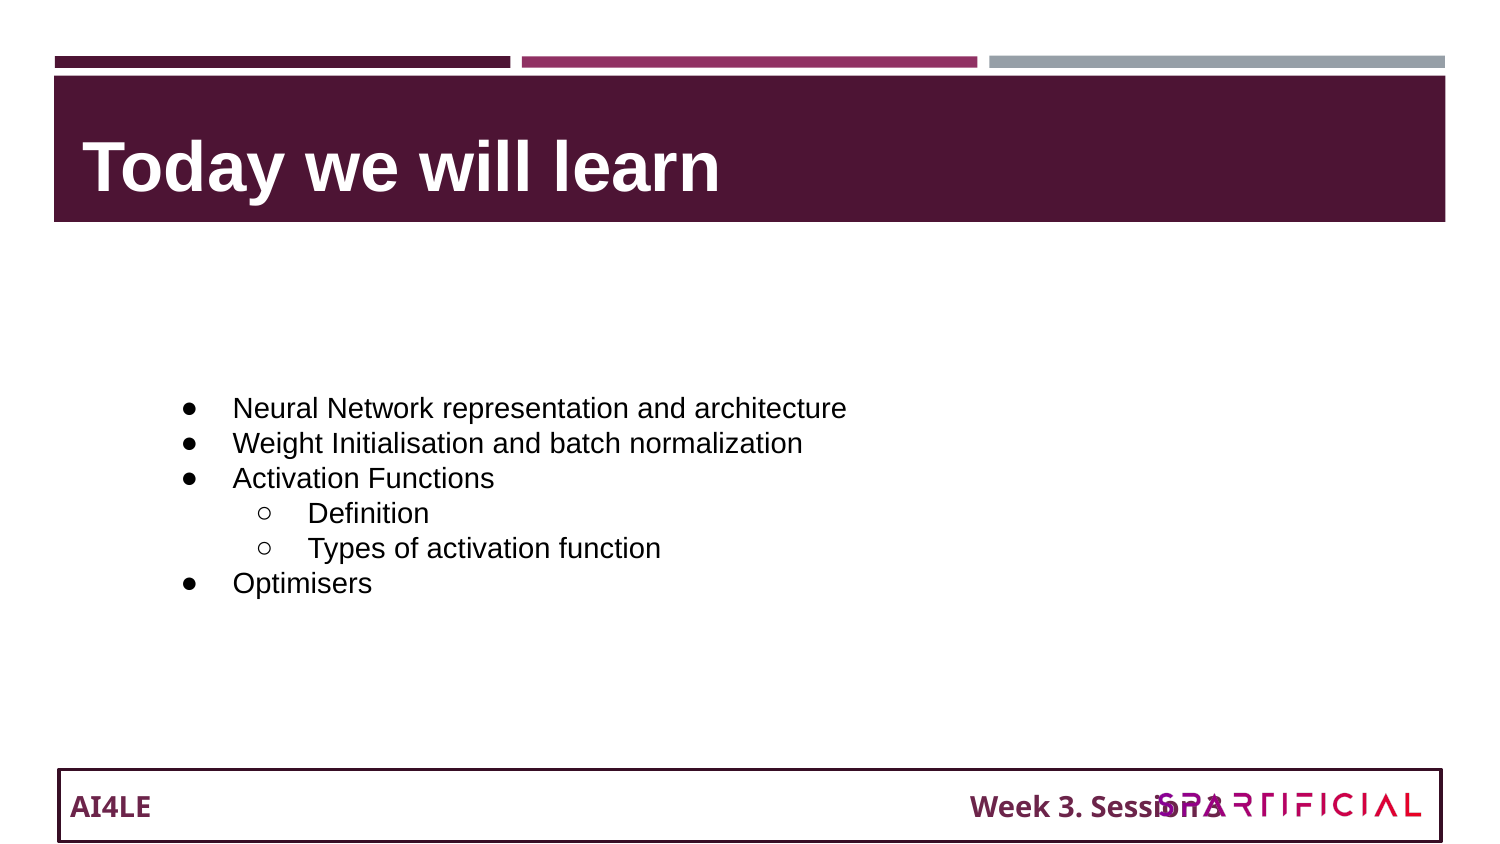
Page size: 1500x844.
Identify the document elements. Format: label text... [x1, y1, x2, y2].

text_box AI4LE Week 3. Session 3 [58, 769, 1442, 842]
list Neural Network representation and architecture Weight Initialisation and batch normalization Activation Functions Definition Types of activation function Optimisers [71, 268, 1429, 721]
title Today we will learn [71, 86, 1429, 212]
picture [1152, 784, 1429, 821]
